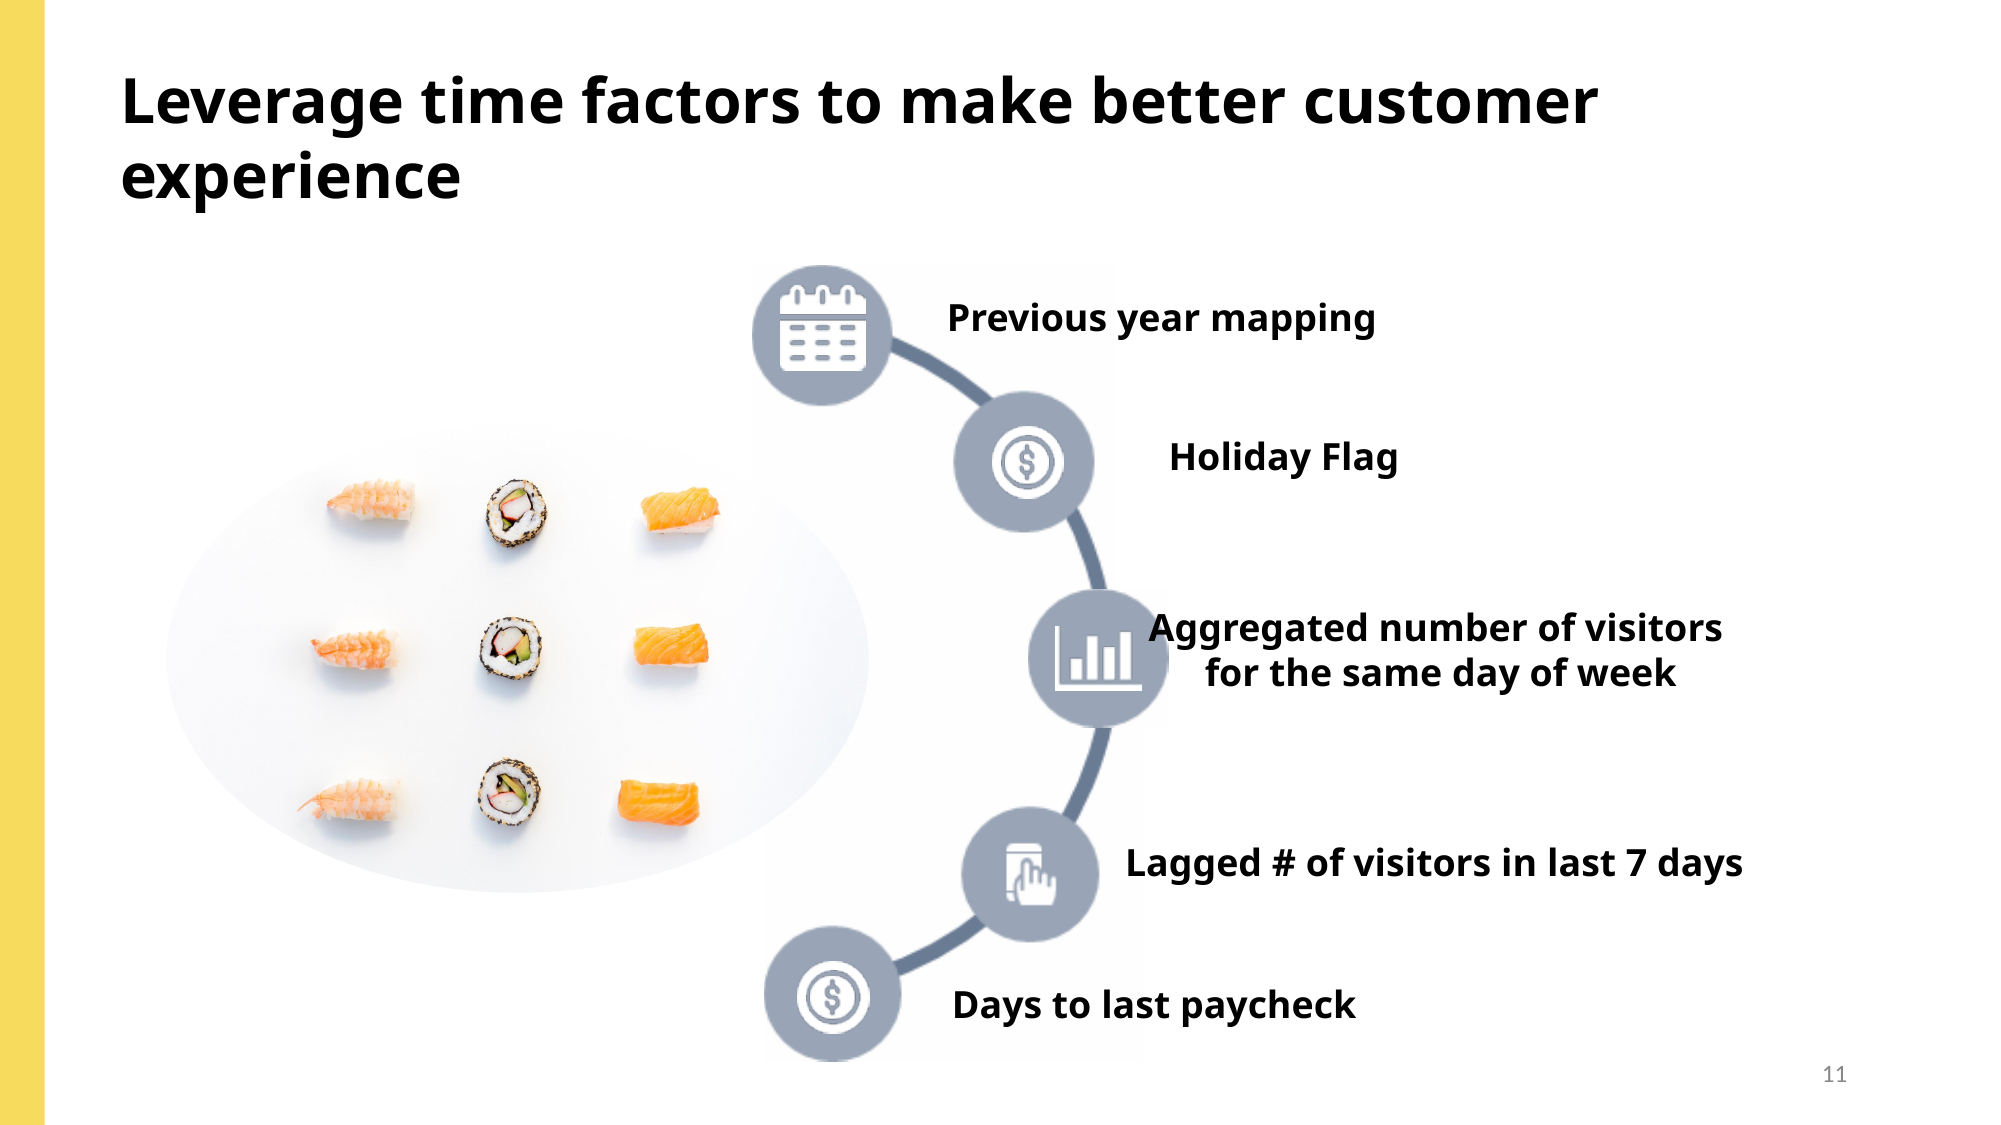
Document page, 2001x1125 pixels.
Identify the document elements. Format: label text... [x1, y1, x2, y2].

text_box Days to last paycheck [1147, 965, 1387, 1038]
text_box Previous year mapping [1121, 279, 1402, 352]
picture [166, 265, 1169, 1062]
text_box Lagged # of visitors in last 7 days [1147, 824, 1764, 896]
title Leverage time factors to make better customer experience [105, 35, 1909, 238]
text_box Aggregated number of visitors for the same day of week [1170, 589, 1810, 728]
text_box Holiday Flag [1153, 418, 1529, 490]
slide_number 11 [1412, 1042, 1863, 1103]
